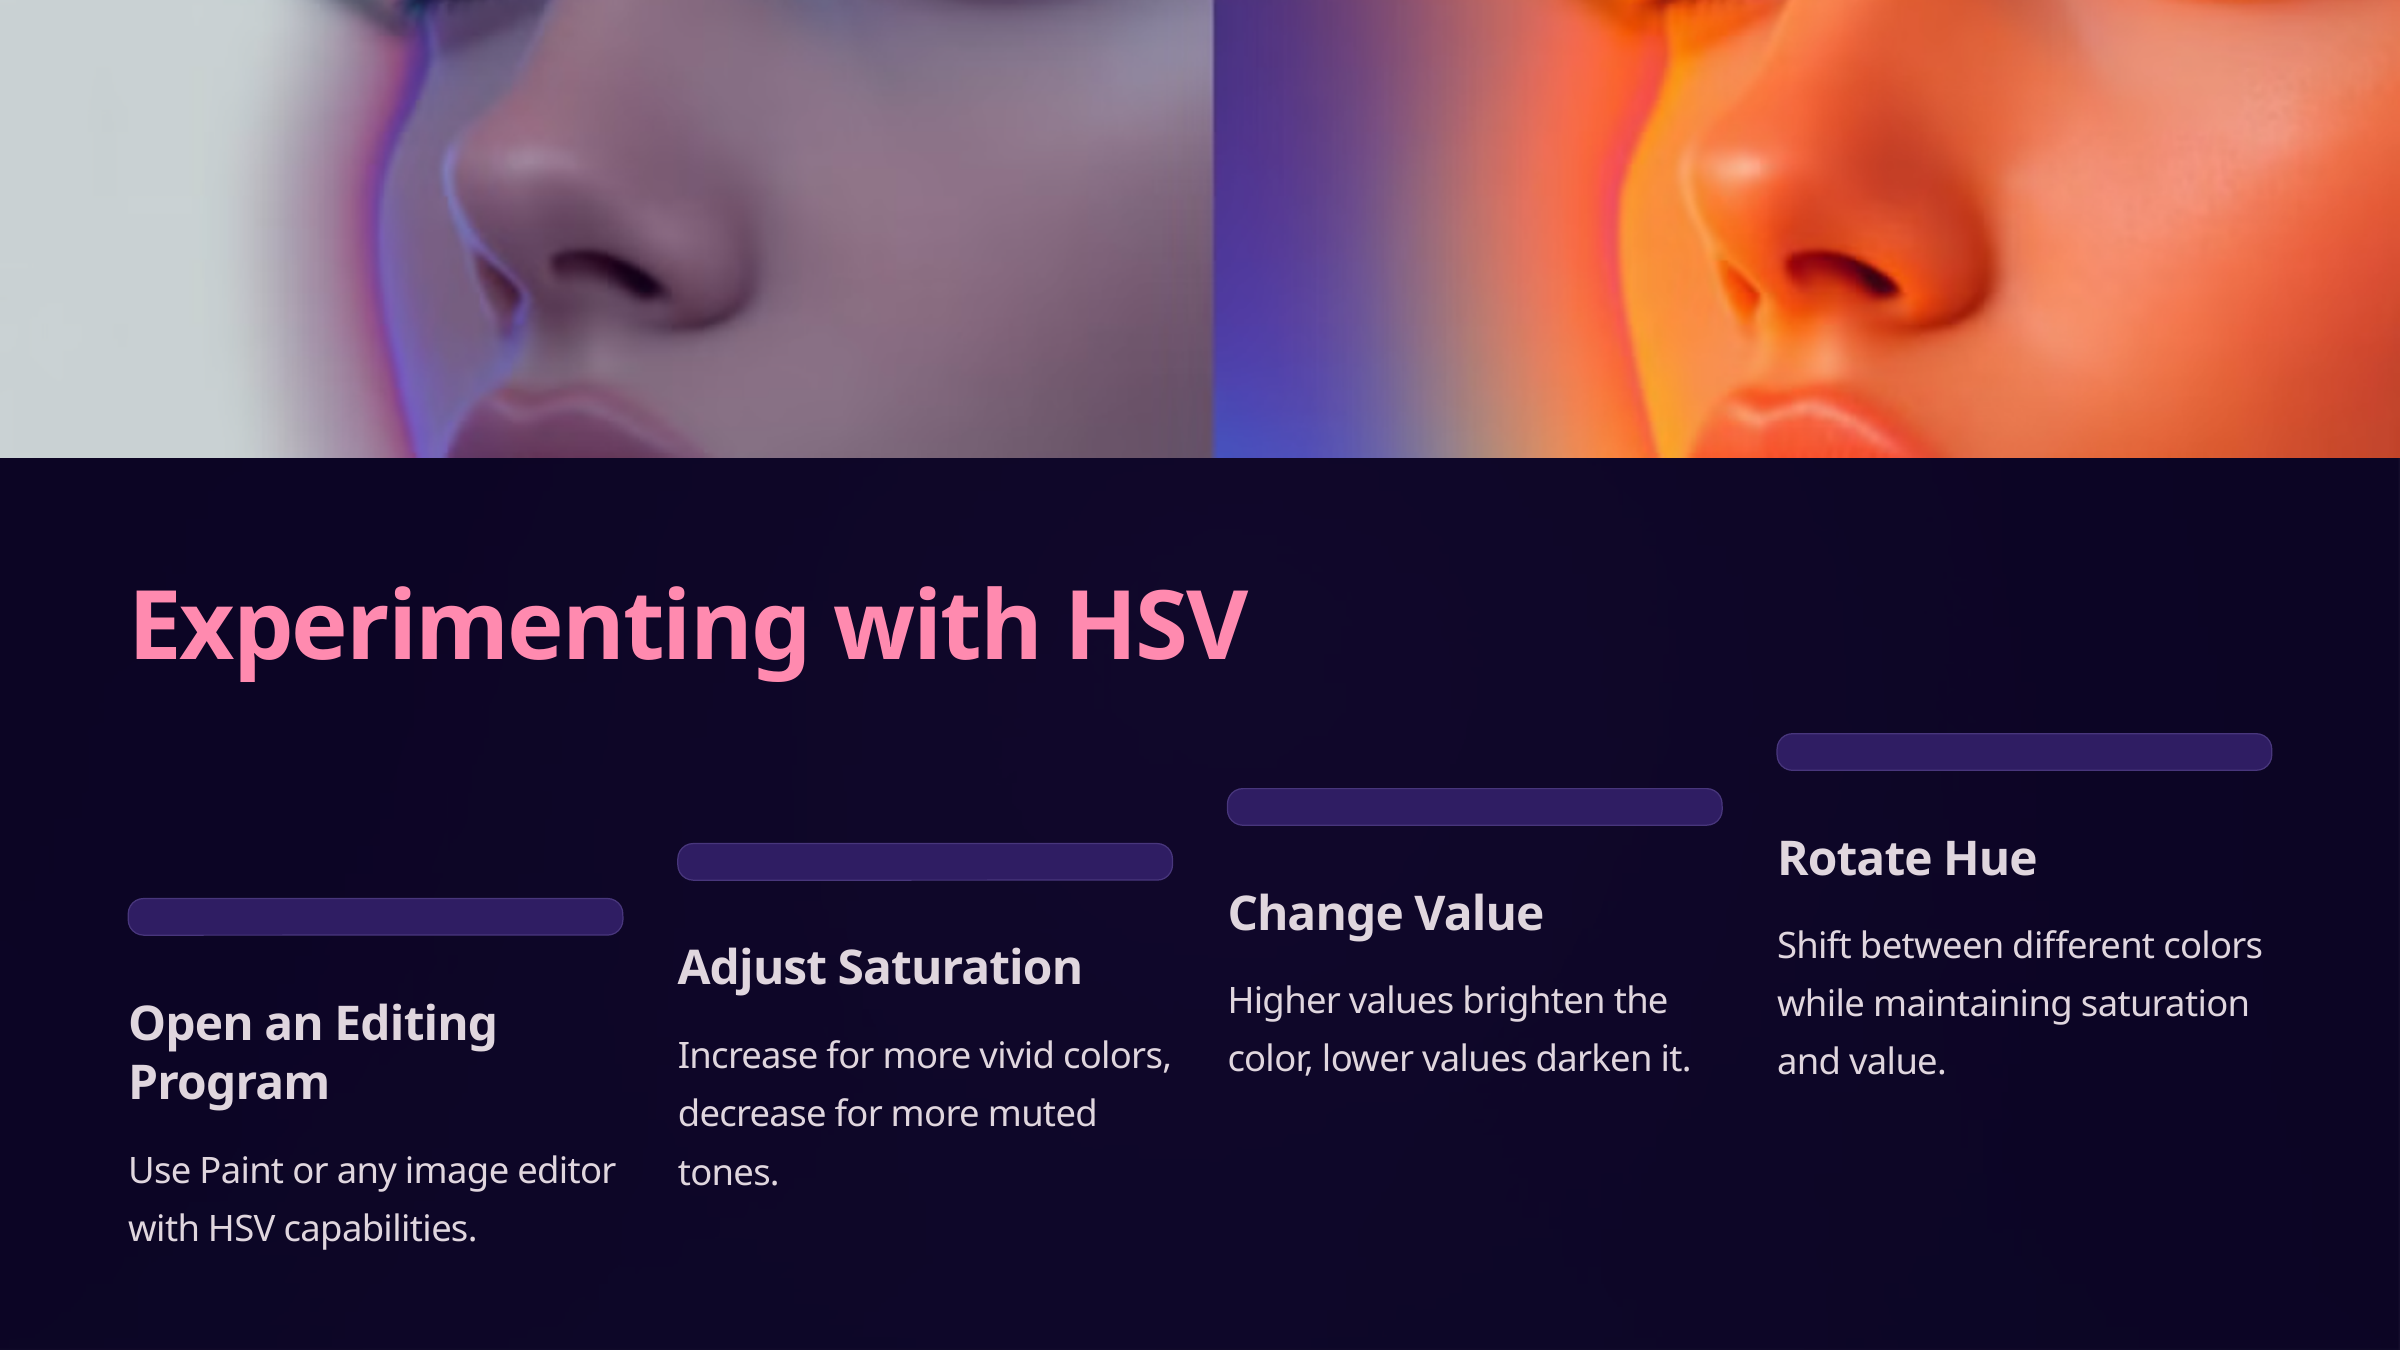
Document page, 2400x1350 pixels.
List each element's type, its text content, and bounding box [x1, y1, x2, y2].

text_box Increase for more vivid colors, decrease for more muted tones. [677, 1017, 1173, 1193]
text_box [1227, 788, 1723, 826]
text_box Rotate Hue [1777, 825, 2258, 886]
text_box [128, 898, 623, 936]
text_box Open an Editing Program [128, 990, 623, 1111]
text_box Adjust Saturation [677, 935, 1159, 996]
text_box [1777, 733, 2272, 771]
text_box Shift between different colors while maintaining saturation and value. [1777, 907, 2272, 1084]
picture [0, 0, 2400, 458]
text_box Higher values brighten the color, lower values darken it. [1227, 962, 1723, 1080]
text_box [677, 843, 1173, 881]
text_box Experimenting with HSV [128, 558, 1178, 679]
text_box Use Paint or any image editor with HSV capabilities. [128, 1132, 623, 1250]
text_box Change Value [1227, 880, 1709, 941]
